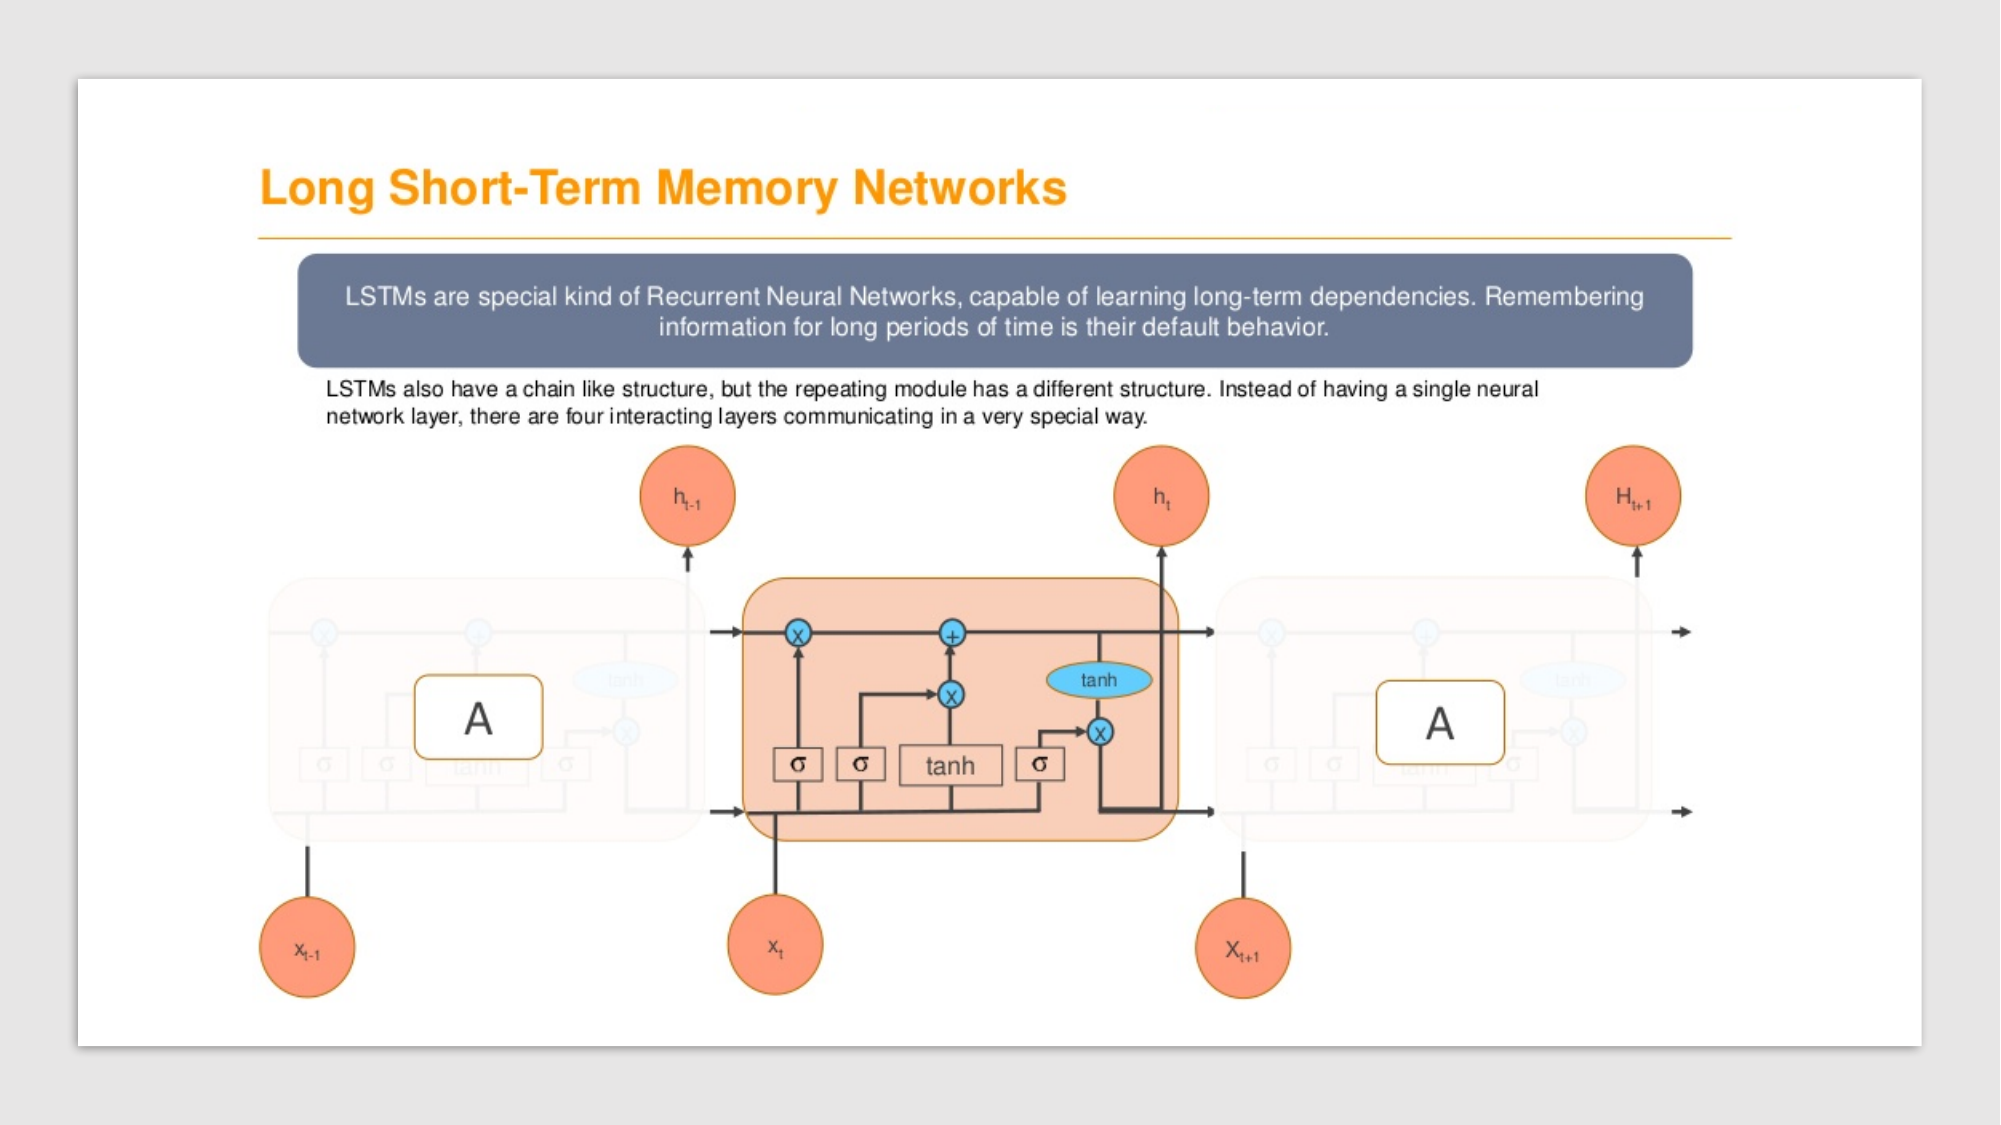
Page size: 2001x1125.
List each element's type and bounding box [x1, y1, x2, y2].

text_box [0, 0, 2000, 1125]
text_box [77, 78, 1923, 1047]
picture [183, 105, 1816, 1020]
